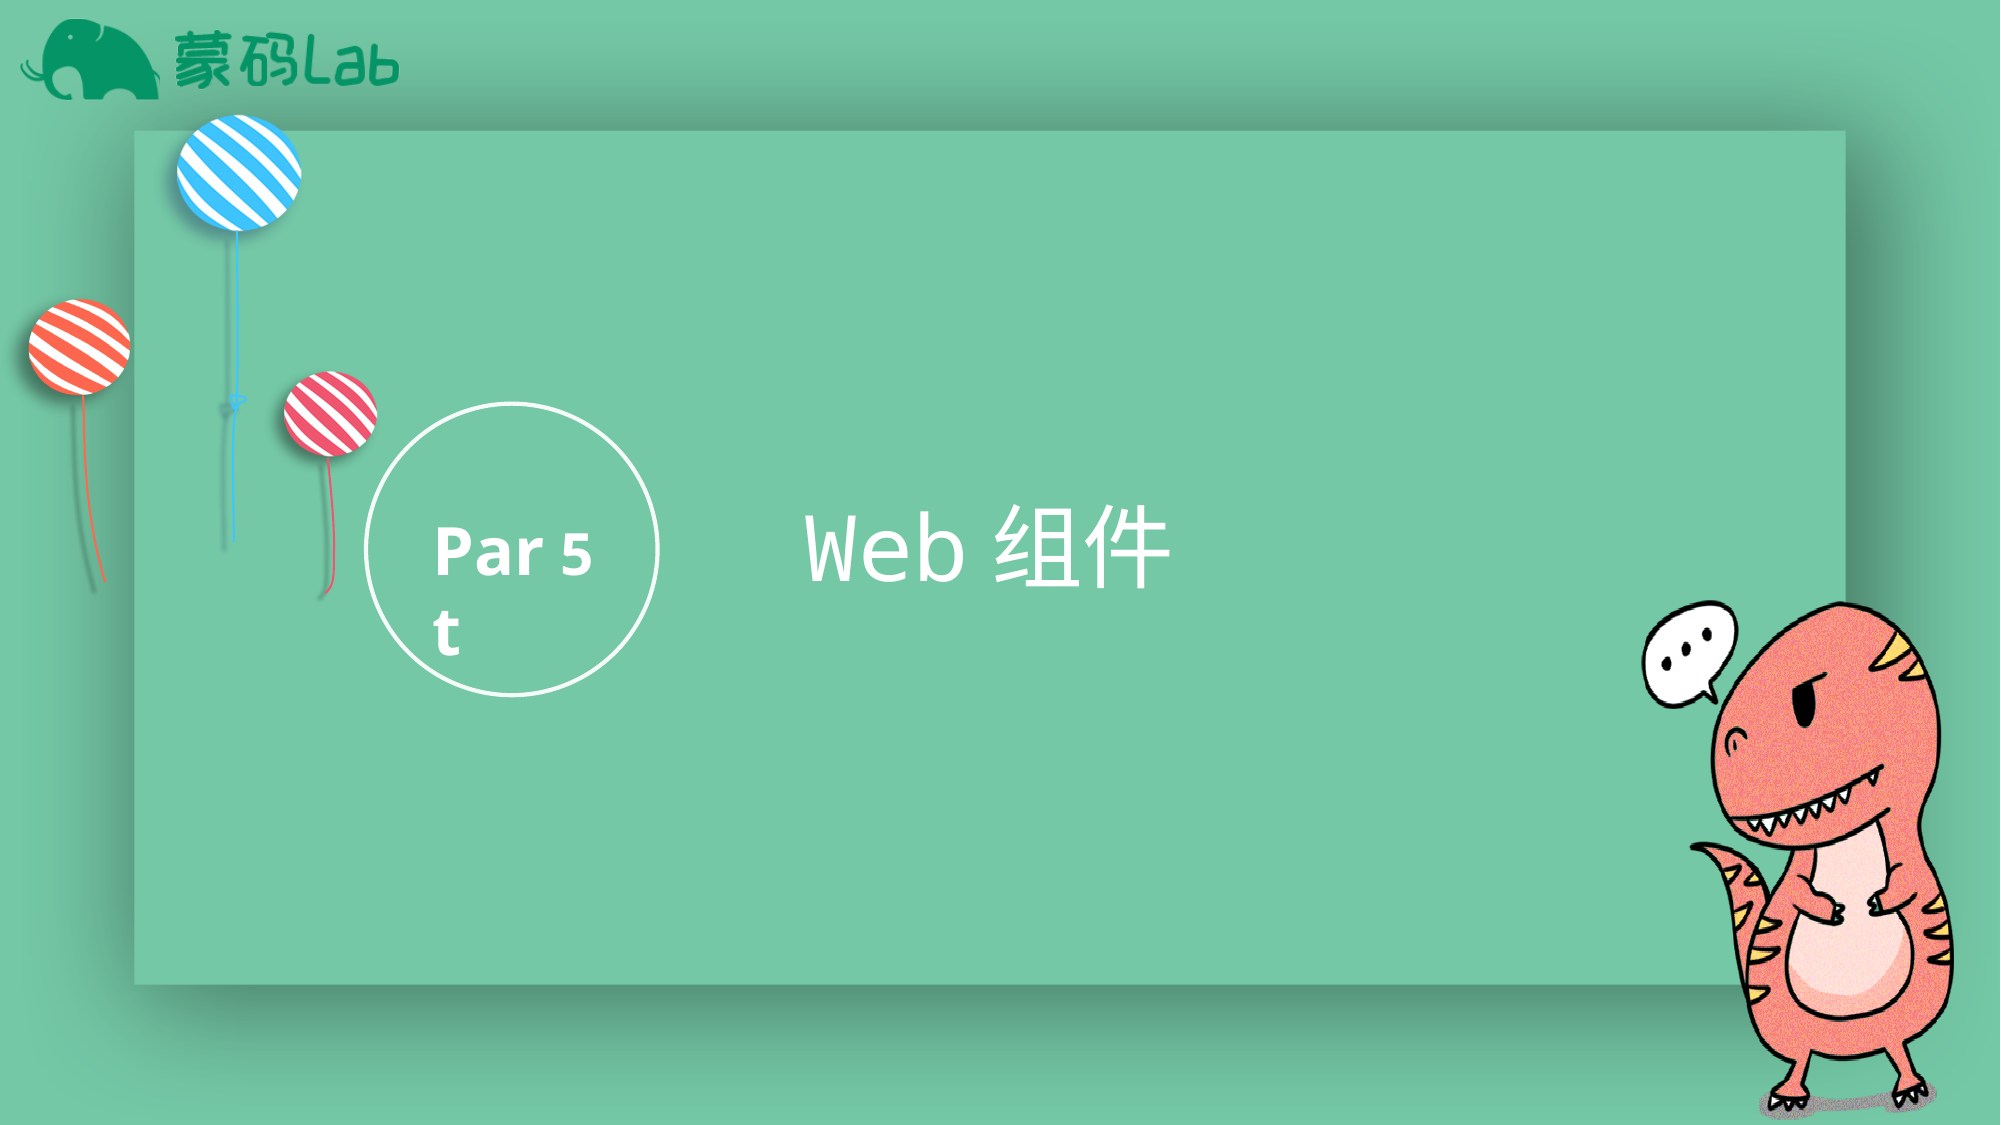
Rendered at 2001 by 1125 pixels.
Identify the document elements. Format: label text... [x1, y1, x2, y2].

list Web组件 [789, 494, 1231, 621]
picture [8, 9, 410, 111]
picture [1582, 570, 2000, 1125]
list 5 [545, 517, 710, 610]
